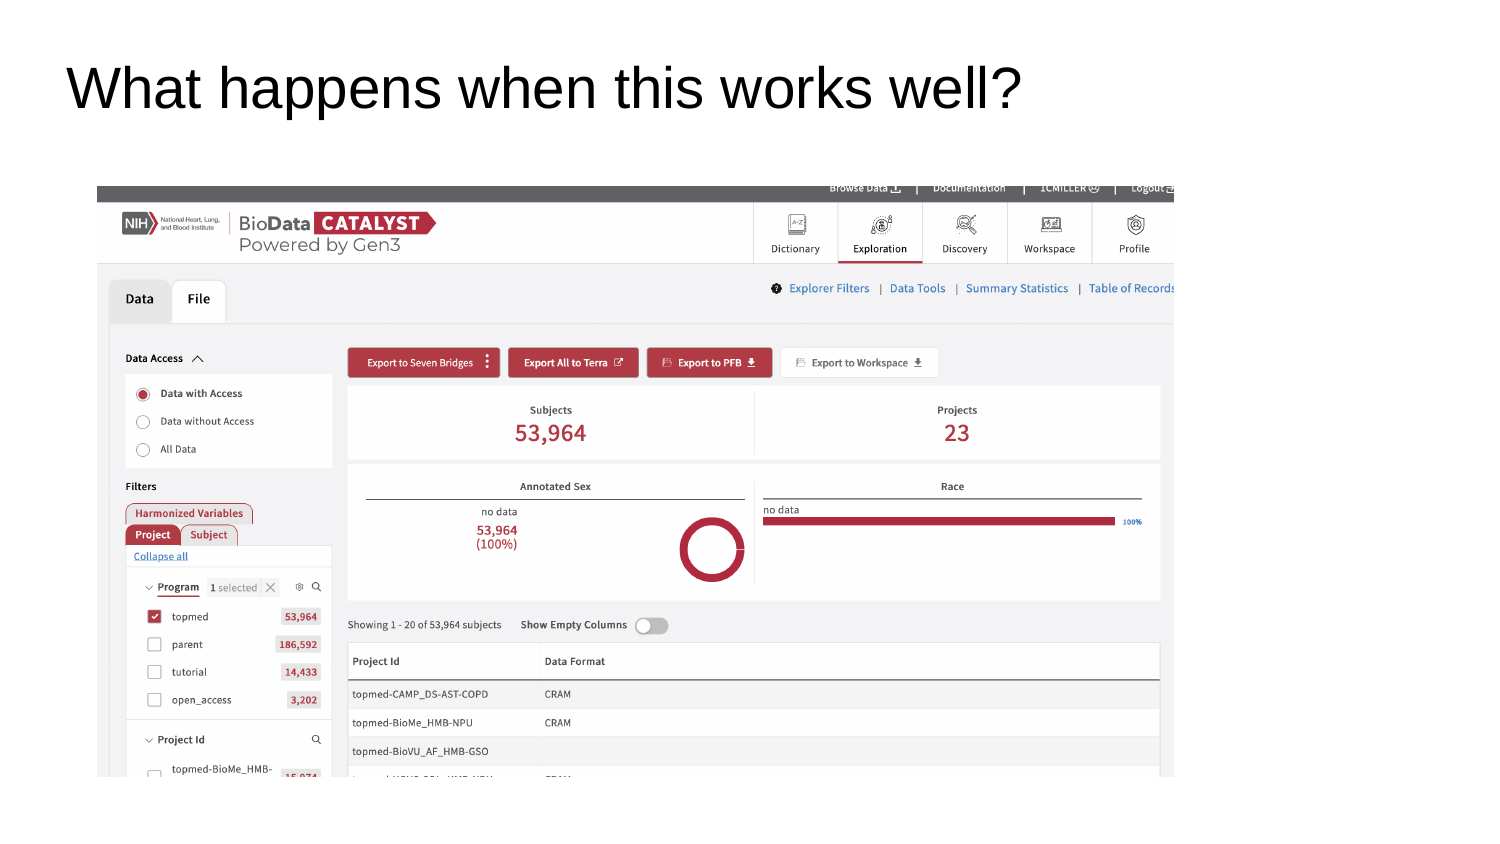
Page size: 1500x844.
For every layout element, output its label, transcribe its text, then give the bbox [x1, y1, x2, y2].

picture [97, 186, 1175, 778]
title What happens when this works well? [51, 35, 1449, 130]
